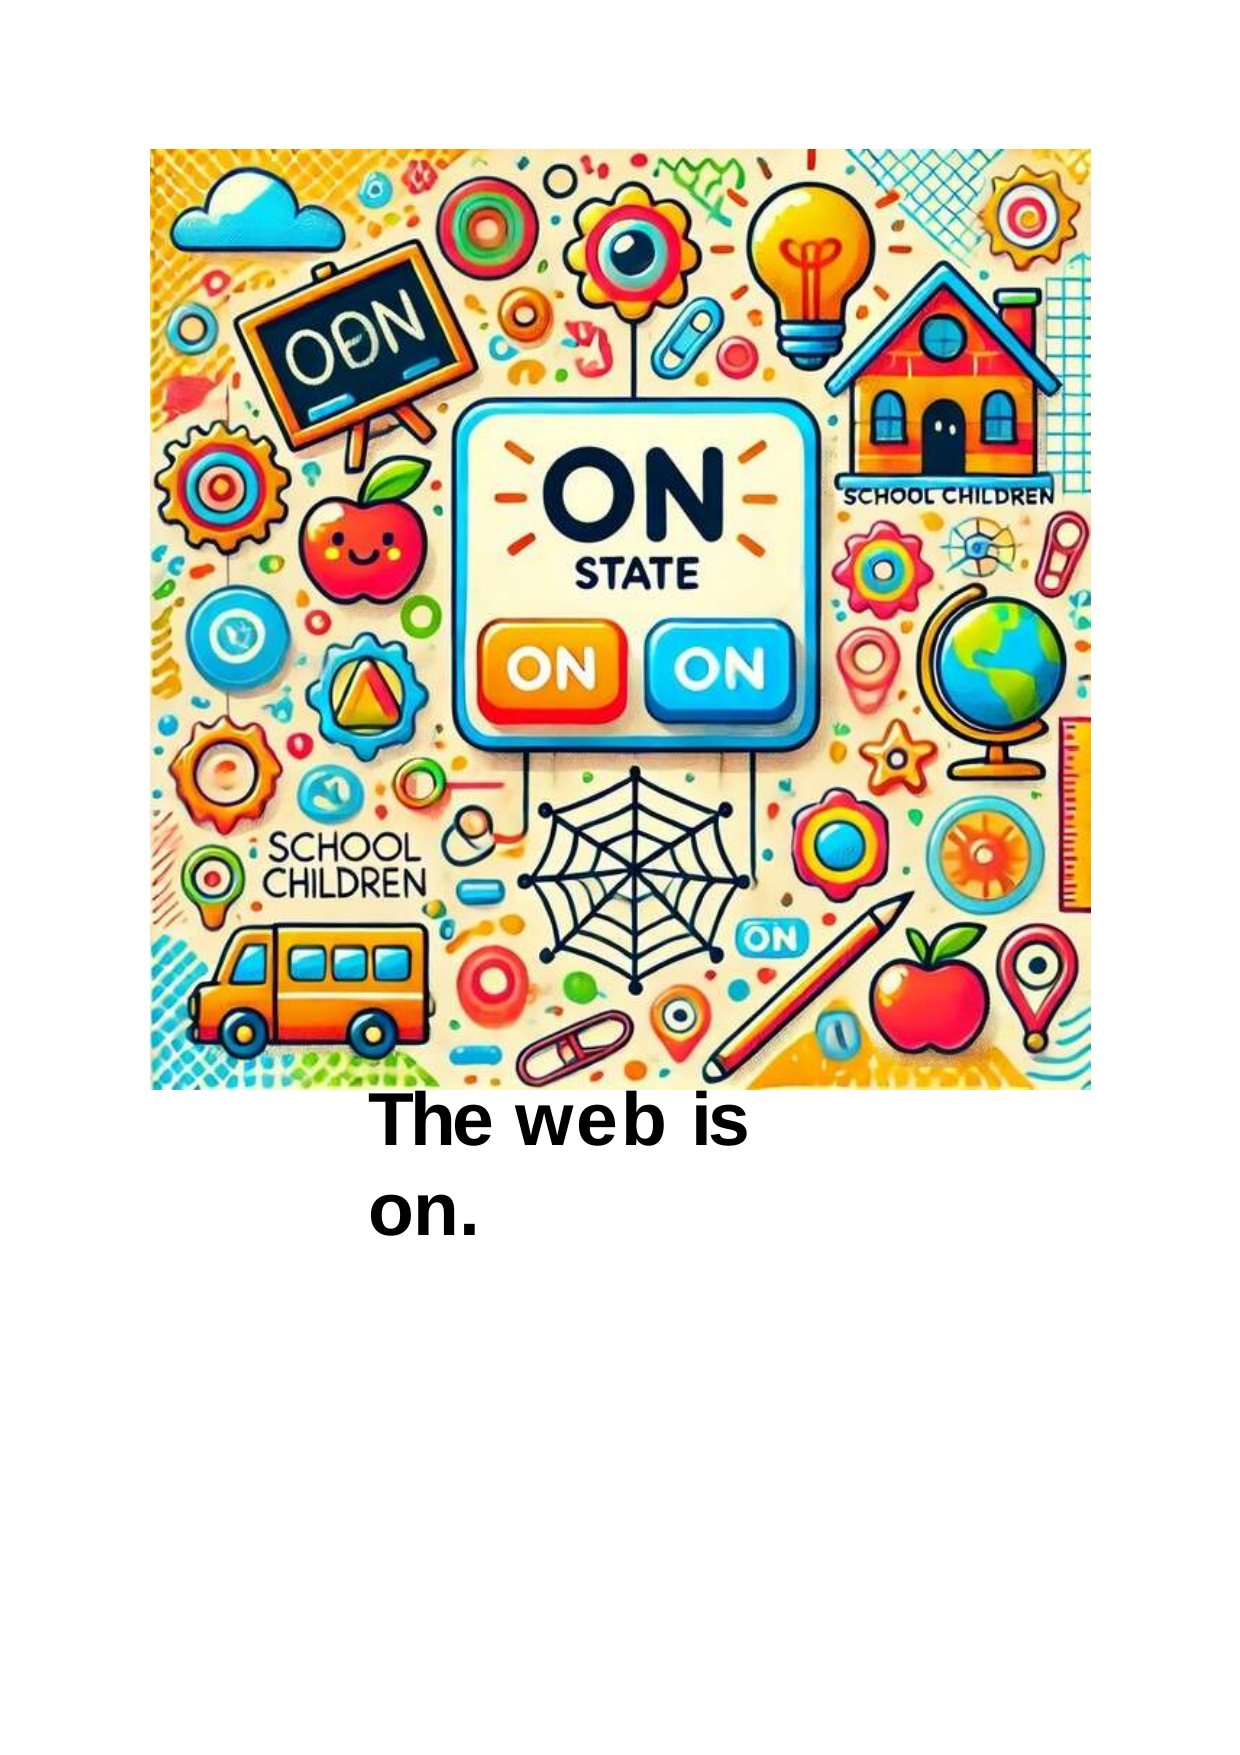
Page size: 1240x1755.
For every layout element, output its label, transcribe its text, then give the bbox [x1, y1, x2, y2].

picture [149, 149, 1091, 1091]
text_box The web is on. [366, 1099, 874, 1250]
